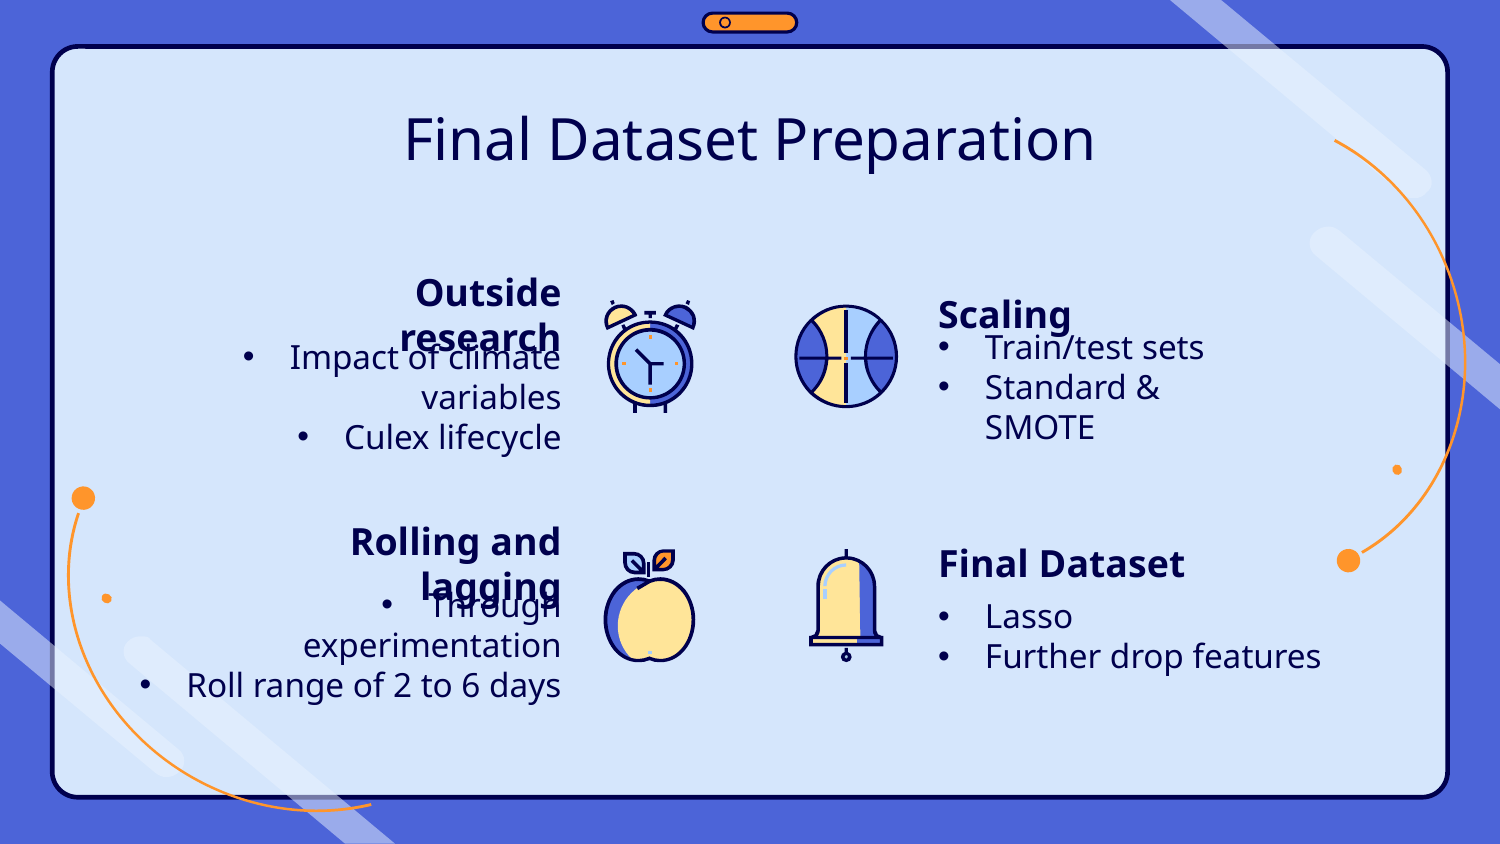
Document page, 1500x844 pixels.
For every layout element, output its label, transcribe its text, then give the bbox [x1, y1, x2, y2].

subtitle Scaling [923, 280, 1153, 347]
subtitle Lasso Further drop features [923, 597, 1341, 674]
subtitle Outside research [347, 280, 577, 347]
subtitle Through experimentation Roll range of 2 to 6 days [112, 606, 577, 682]
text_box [808, 548, 884, 663]
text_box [794, 304, 899, 409]
subtitle Rolling and lagging [277, 529, 577, 597]
subtitle Train/test sets Standard & SMOTE [923, 348, 1288, 425]
title Final Dataset Preparation [118, 87, 1382, 181]
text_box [603, 549, 696, 663]
subtitle Impact of climate variables Culex lifecycle [88, 358, 577, 434]
subtitle Final Dataset [923, 529, 1235, 597]
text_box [601, 299, 698, 414]
